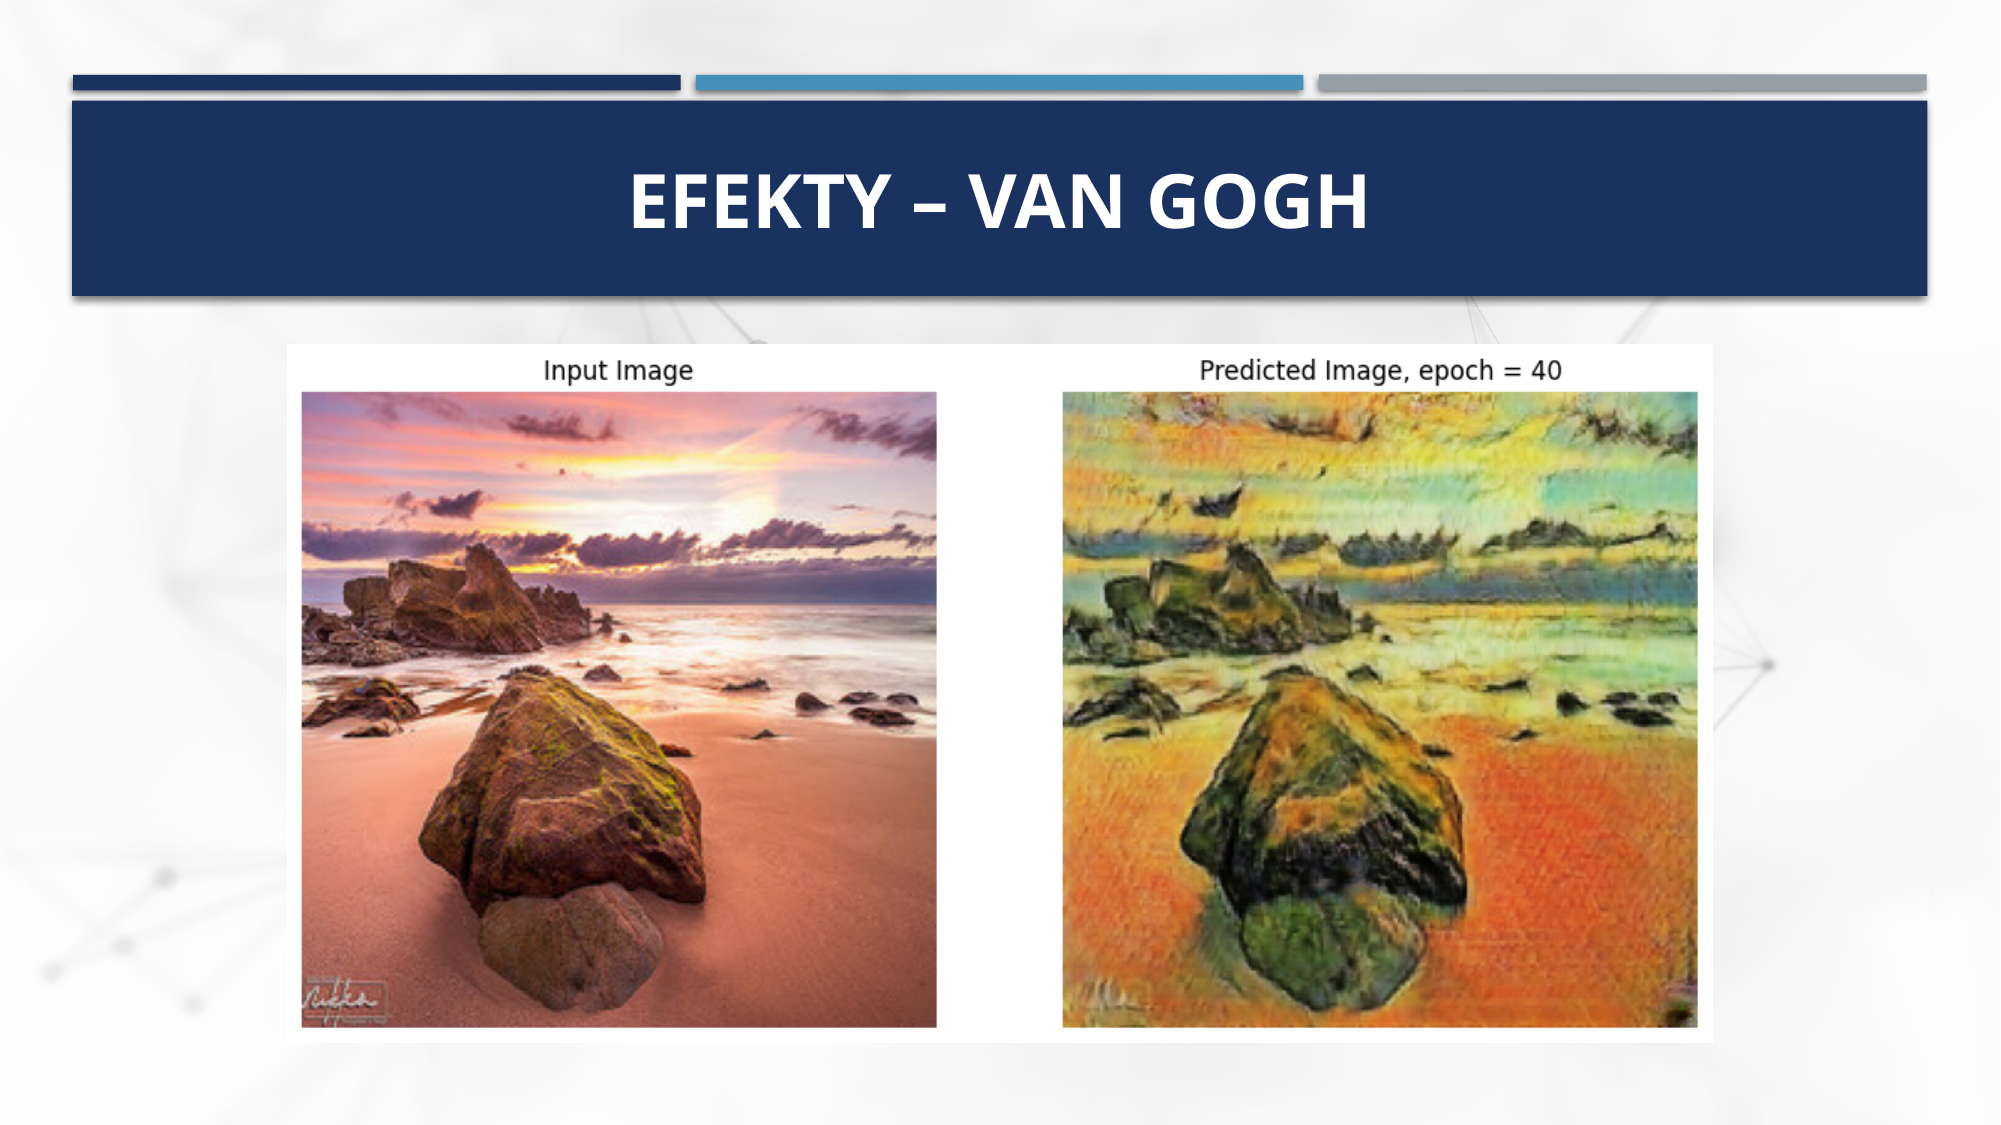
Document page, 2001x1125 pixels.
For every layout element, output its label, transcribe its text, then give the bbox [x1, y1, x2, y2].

picture [286, 344, 1713, 1043]
title Efekty – van gogh [95, 115, 1905, 282]
